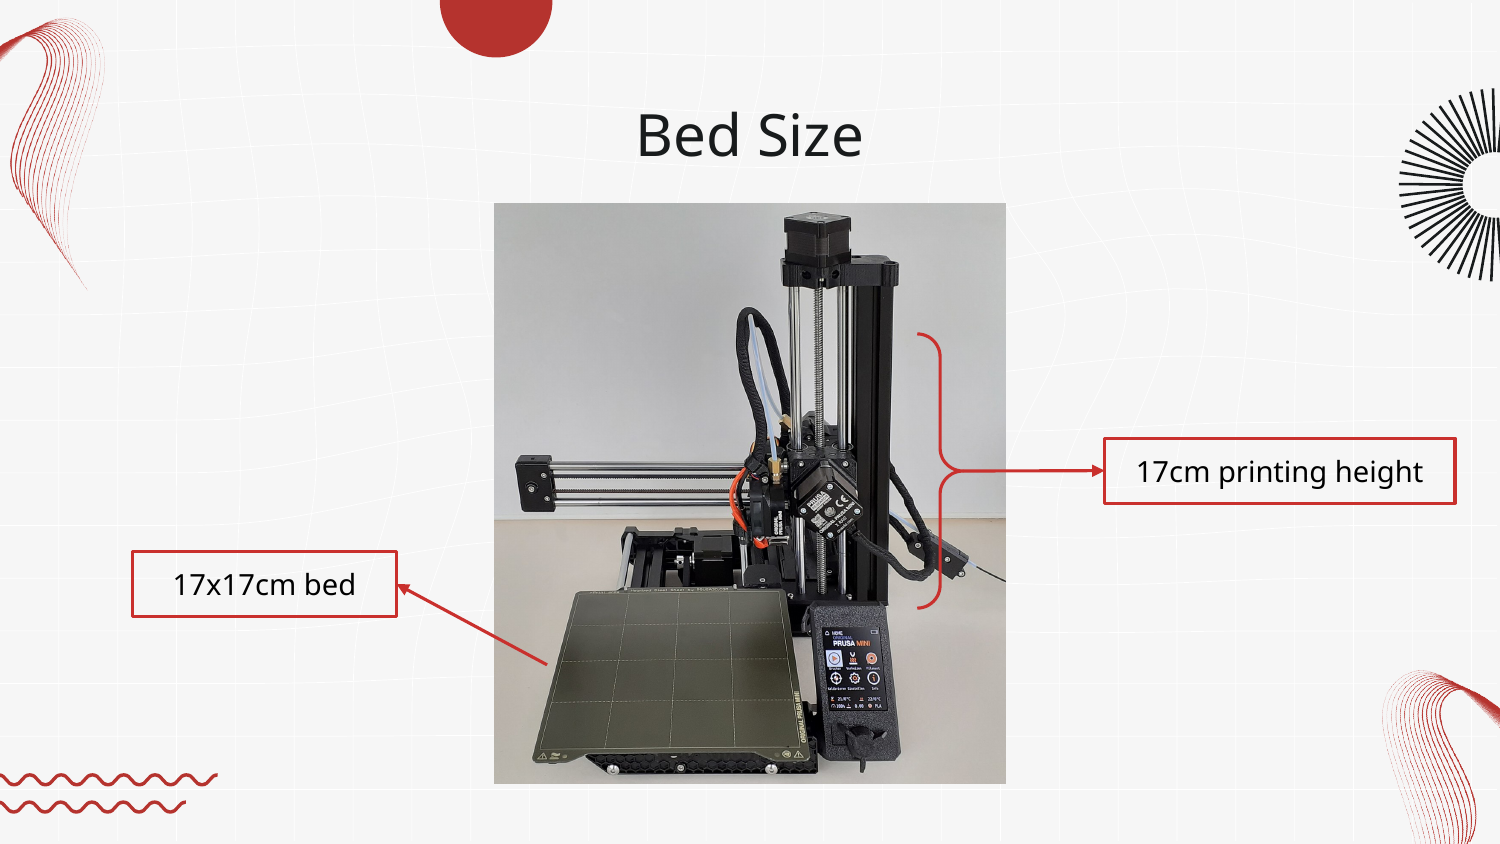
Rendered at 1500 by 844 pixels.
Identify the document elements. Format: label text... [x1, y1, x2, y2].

text_box [0, 333, 489, 609]
title Bed Size [118, 72, 1382, 167]
text_box 17x17cm bed [132, 609, 391, 617]
picture [494, 203, 1006, 784]
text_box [396, 584, 548, 666]
picture [0, 0, 243, 333]
picture [1264, 488, 1500, 844]
text_box 17cm printing height [1104, 438, 1455, 504]
